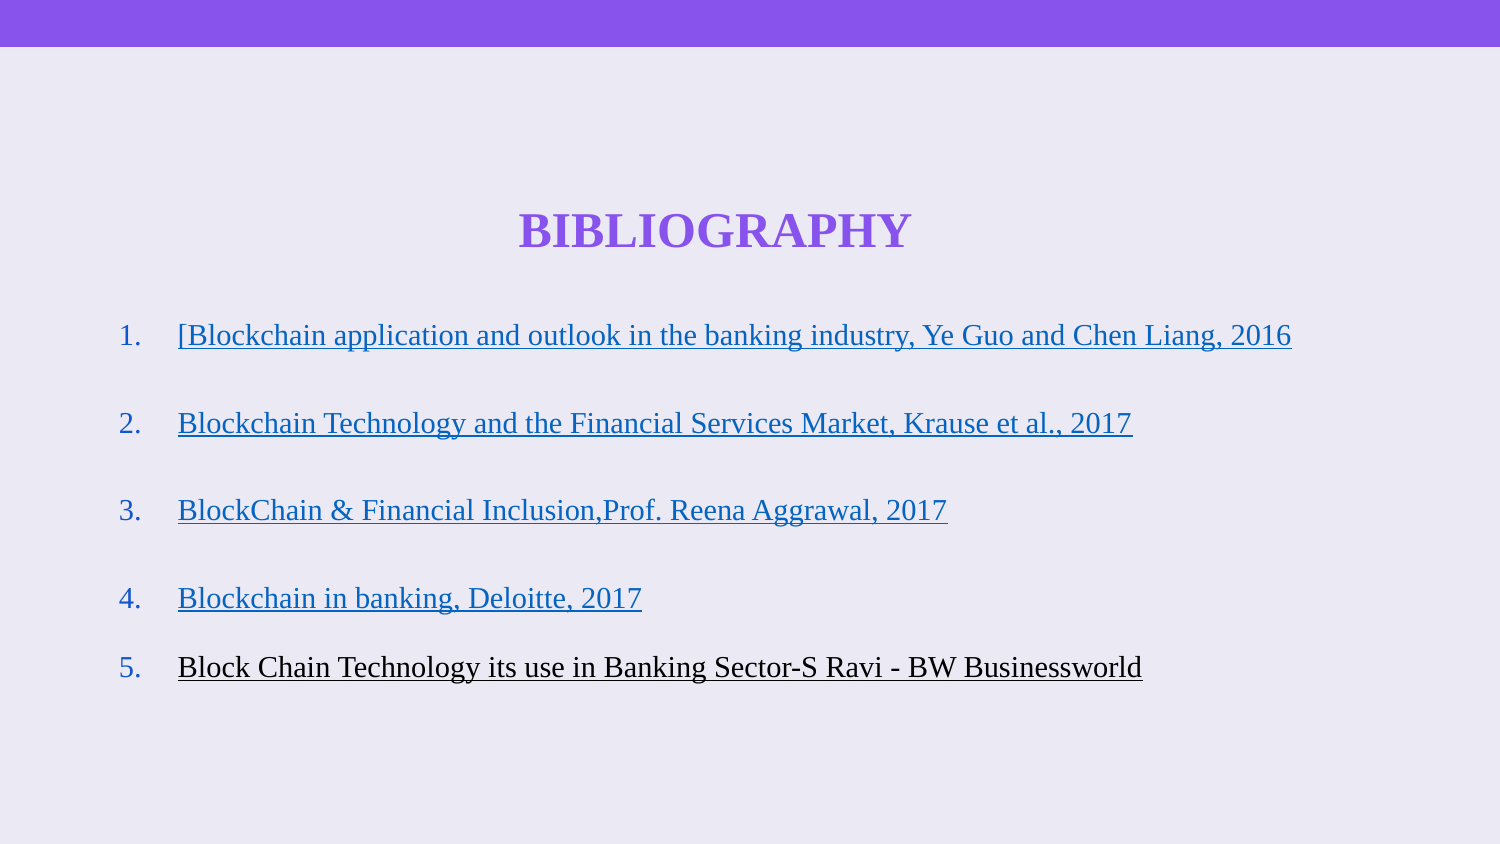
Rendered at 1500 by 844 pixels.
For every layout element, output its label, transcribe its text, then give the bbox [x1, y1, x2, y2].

title BIBLIOGRAPHY [118, 158, 1313, 258]
list [Blockchain application and outlook in the banking industry, Ye Guo and Chen Liang, 2016 Blockchain Technology and the Financial Services Market, Krause et al., 2017 BlockChain & Financial Inclusion,Prof. Reena Aggrawal, 2017 Blockchain in banking, Deloitte, 2017 Block Chain Technology its use in Banking Sector-S Ravi - BW Businessworld [118, 297, 1413, 685]
